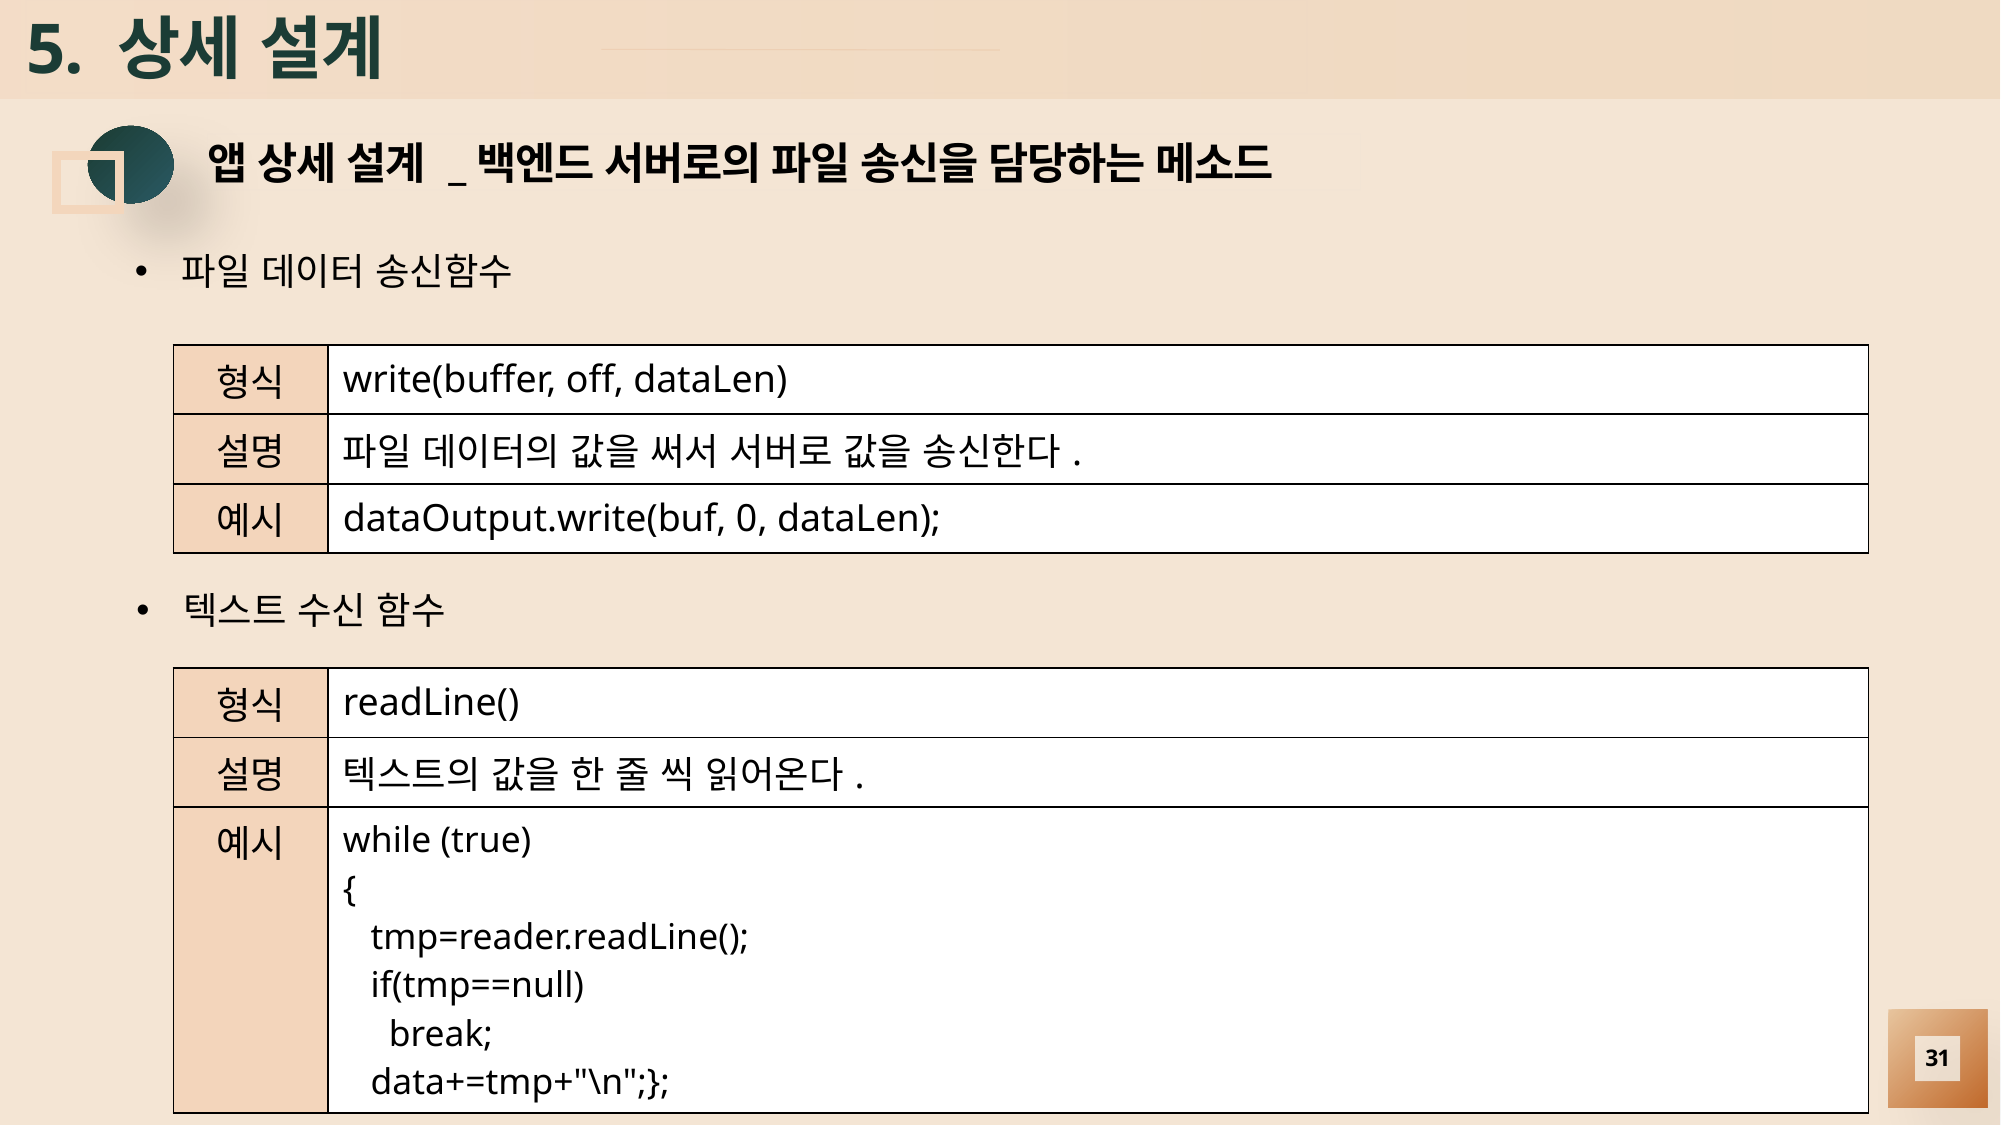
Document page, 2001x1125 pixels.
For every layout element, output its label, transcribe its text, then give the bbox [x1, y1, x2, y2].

table_cell dataOutput.write(buf, 0, dataLen); [329, 485, 1868, 552]
text_box [89, 124, 175, 205]
table_cell 파일 데이터의 값을 써서 서버로 값을 송신한다. [329, 415, 1868, 483]
text_box 파일 데이터 송신함수 [120, 240, 892, 301]
table_cell 설명 [174, 415, 327, 483]
table_header 형식 [174, 346, 327, 413]
table_header write(buffer, off, dataLen) [329, 346, 1868, 413]
text_box [53, 152, 123, 213]
table_header readLine() [329, 669, 1868, 737]
slide_number 31 [1890, 1042, 1986, 1077]
table_cell 예시 [174, 485, 327, 552]
title 5. 상세 설계 [26, 0, 1308, 94]
table_cell 텍스트의 값을 한 줄 씩 읽어온다. [329, 738, 1868, 806]
text_box 앱 상세 설계 _백엔드 서버로의 파일 송신을 담당하는 메소드 [207, 134, 1361, 190]
table_header 형식 [174, 669, 327, 737]
text_box 텍스트 수신 함수 [121, 579, 930, 640]
table_cell 예시 [174, 808, 327, 1112]
table_cell 설명 [174, 738, 327, 806]
table_cell while (true) { tmp=reader.readLine(); if(tmp==null) break; data+=tmp+"\n";}; [329, 808, 1868, 1112]
text_box [86, 159, 116, 202]
